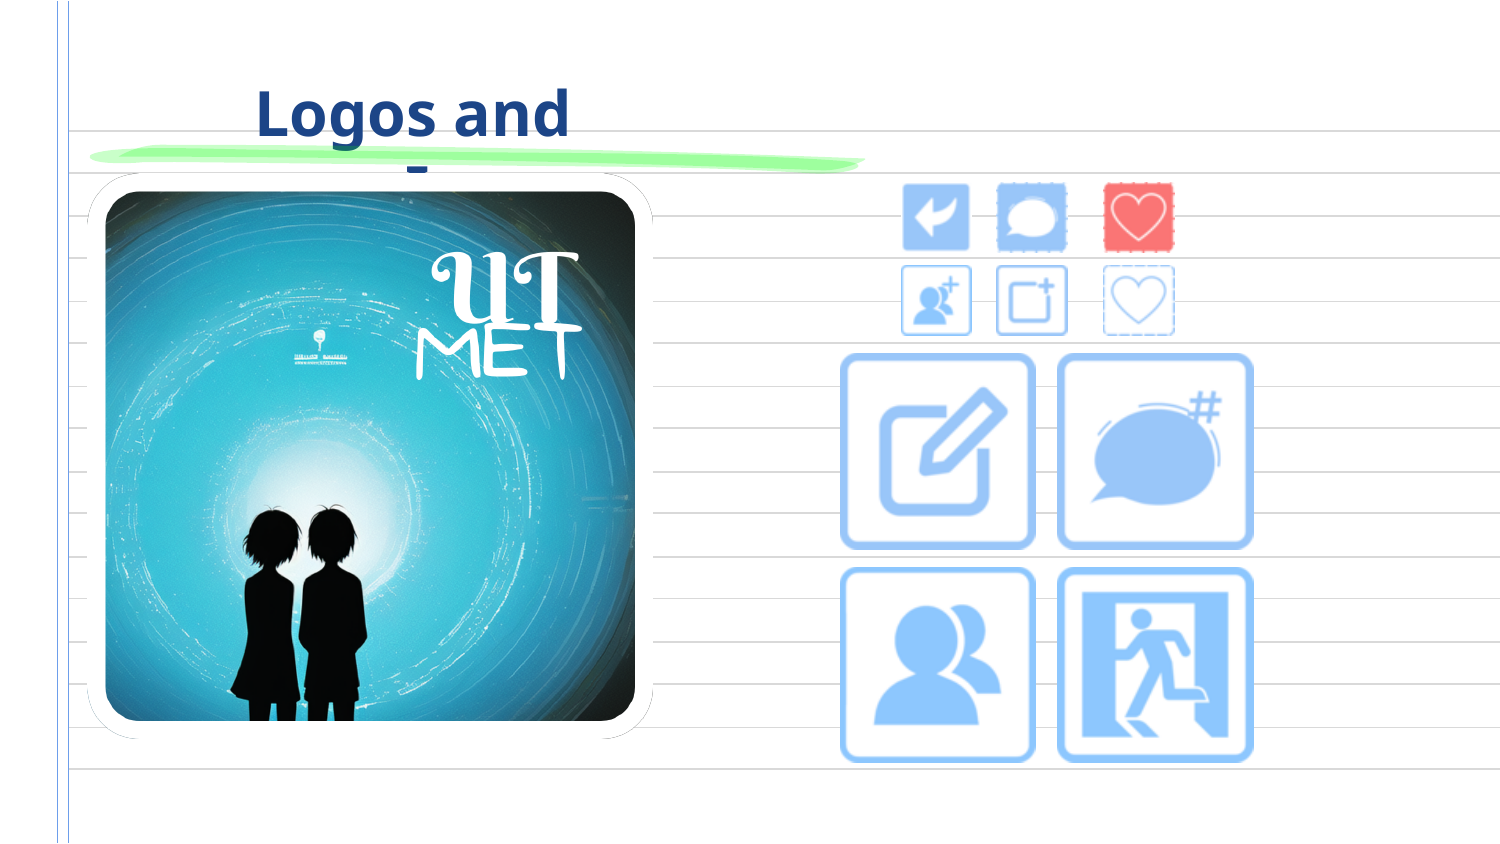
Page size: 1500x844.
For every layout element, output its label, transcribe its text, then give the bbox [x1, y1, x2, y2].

picture [1103, 265, 1175, 337]
picture [996, 181, 1068, 253]
picture [840, 566, 1036, 763]
picture [996, 265, 1068, 337]
picture [901, 265, 973, 337]
picture [840, 353, 1036, 550]
title Logos and Icons [87, 74, 573, 143]
picture [1057, 353, 1254, 550]
picture [901, 181, 973, 253]
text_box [87, 144, 878, 174]
picture [86, 173, 653, 740]
picture [1103, 181, 1175, 253]
picture [1057, 566, 1254, 763]
